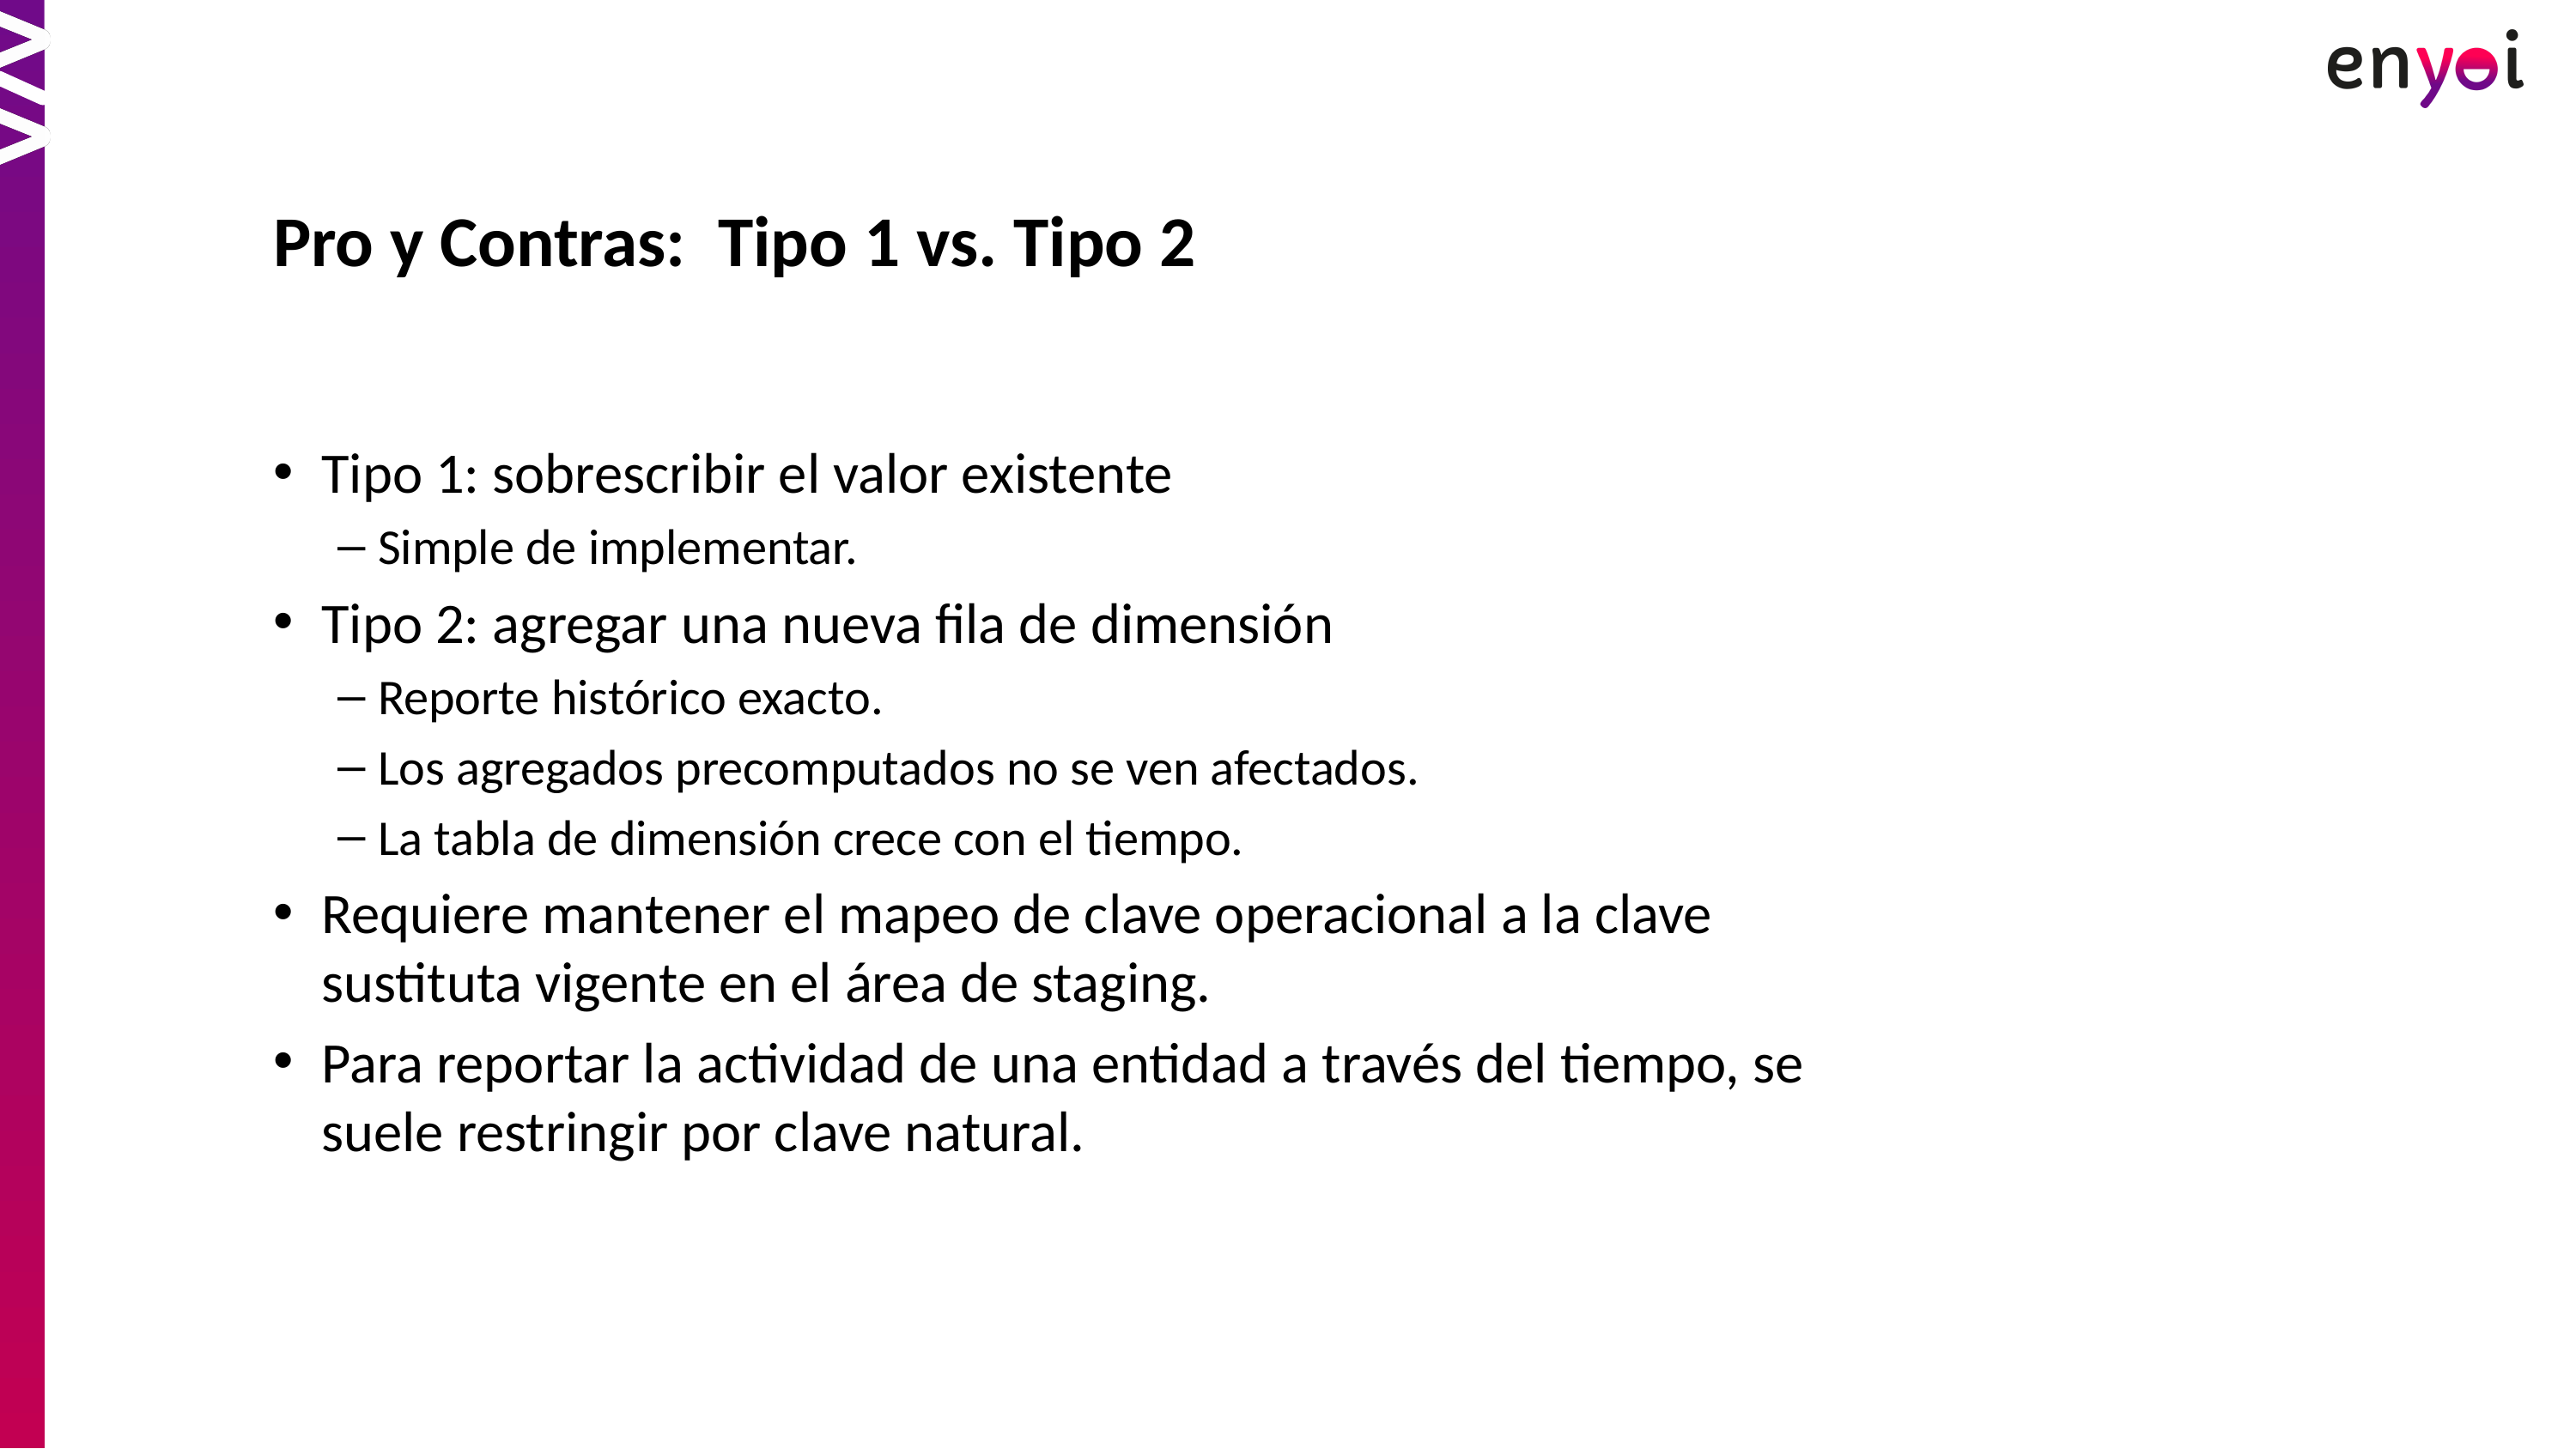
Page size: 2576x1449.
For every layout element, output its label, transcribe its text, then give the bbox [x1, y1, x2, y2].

text_box [2328, 29, 2524, 108]
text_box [0, 0, 53, 1449]
text_box Pro y Contras: Tipo 1 vs. Tipo 2 [260, 188, 1554, 288]
text_box Tipo 1: sobrescribir el valor existente Simple de implementar. Tipo 2: agregar una nueva fila de dimensión Reporte histórico exacto. Los agregados precomputados no se ven afectados. La tabla de dimensión crece con el tiempo. Requiere mantener el mapeo de clave operacional a la clave sustituta vigente en el área de staging. Para reportar la actividad de una entidad a través del tiempo, se suele restringir por clave natural. [260, 429, 1926, 1169]
